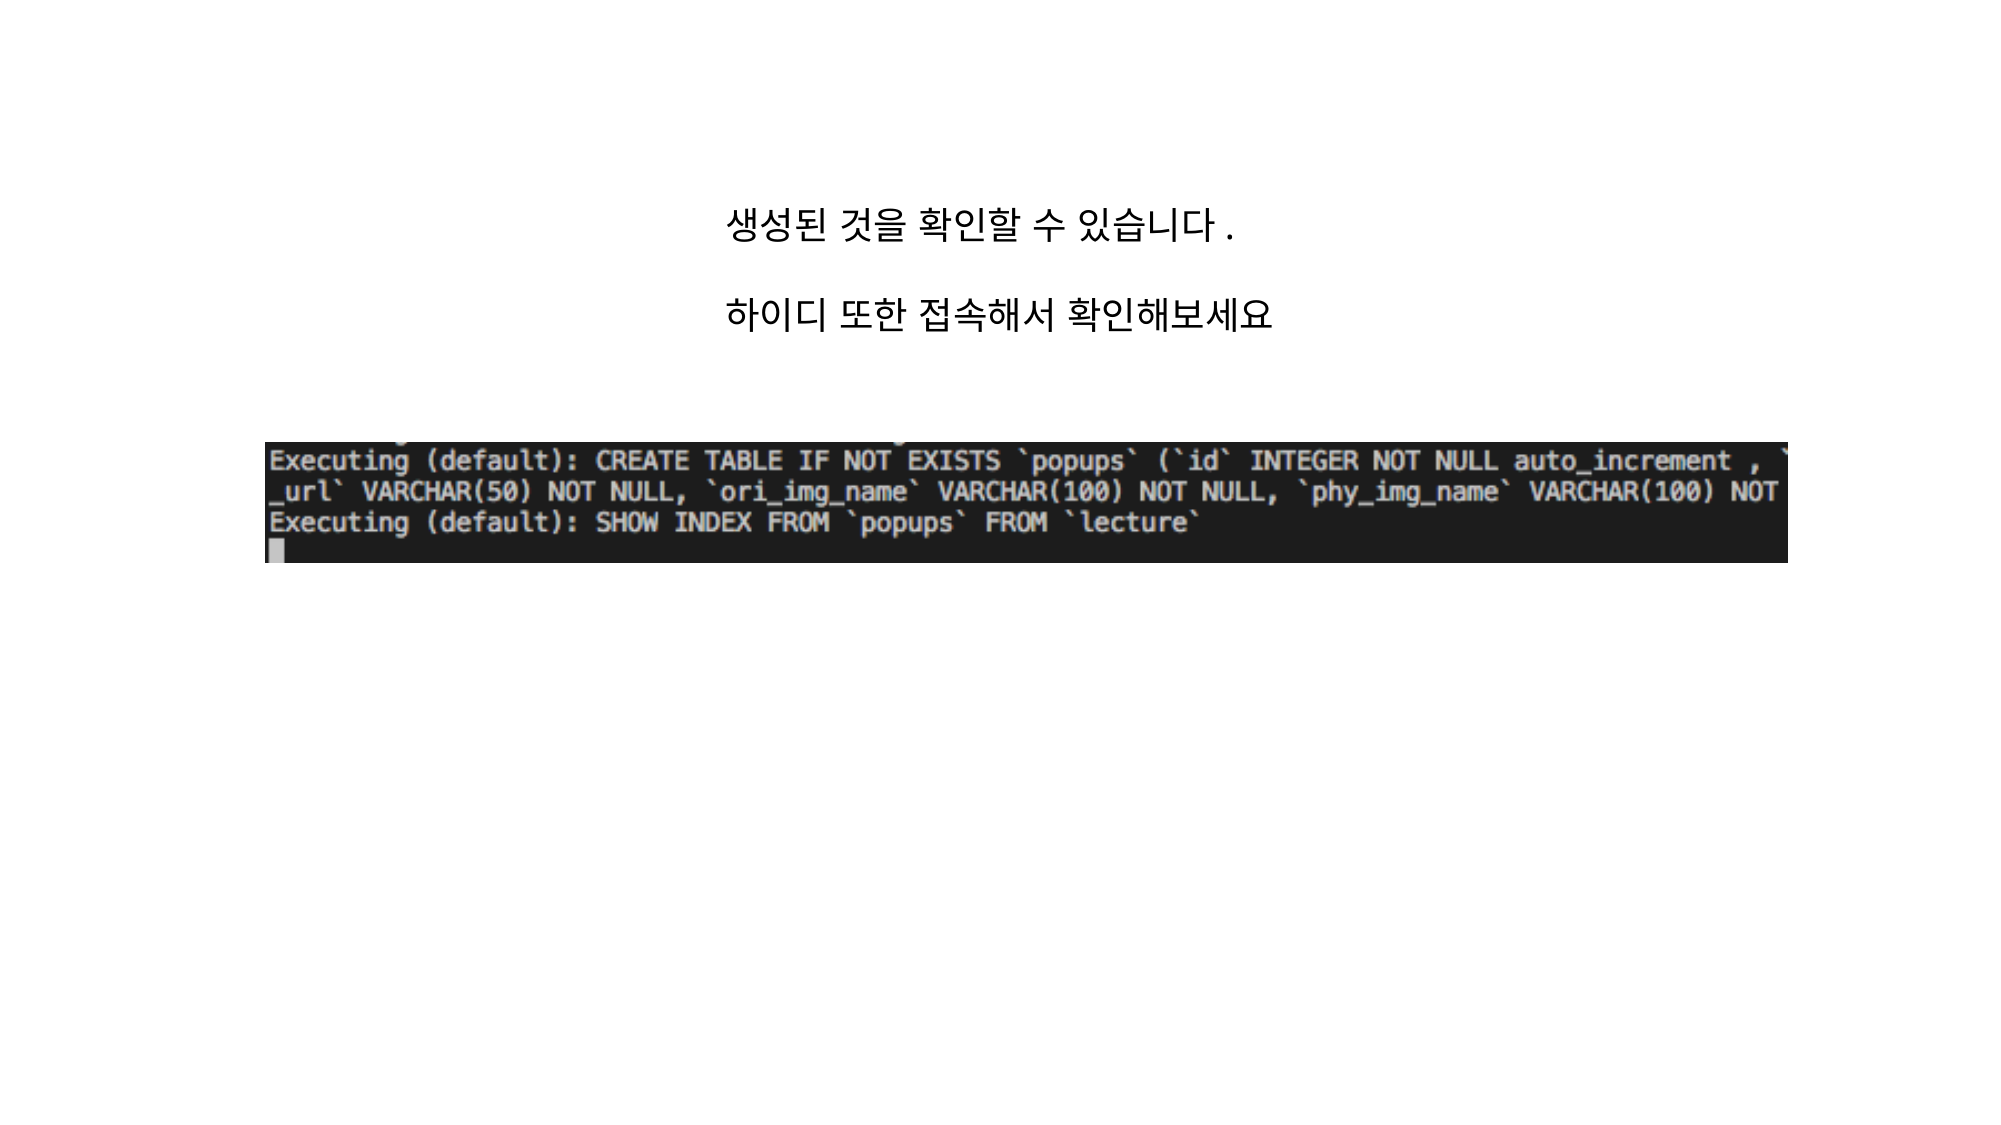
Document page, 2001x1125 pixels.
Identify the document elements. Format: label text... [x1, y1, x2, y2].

text_box 생성된 것을 확인할 수 있습니다. 하이디 또한 접속해서 확인해보세요 [710, 194, 1290, 345]
picture [265, 442, 1788, 563]
